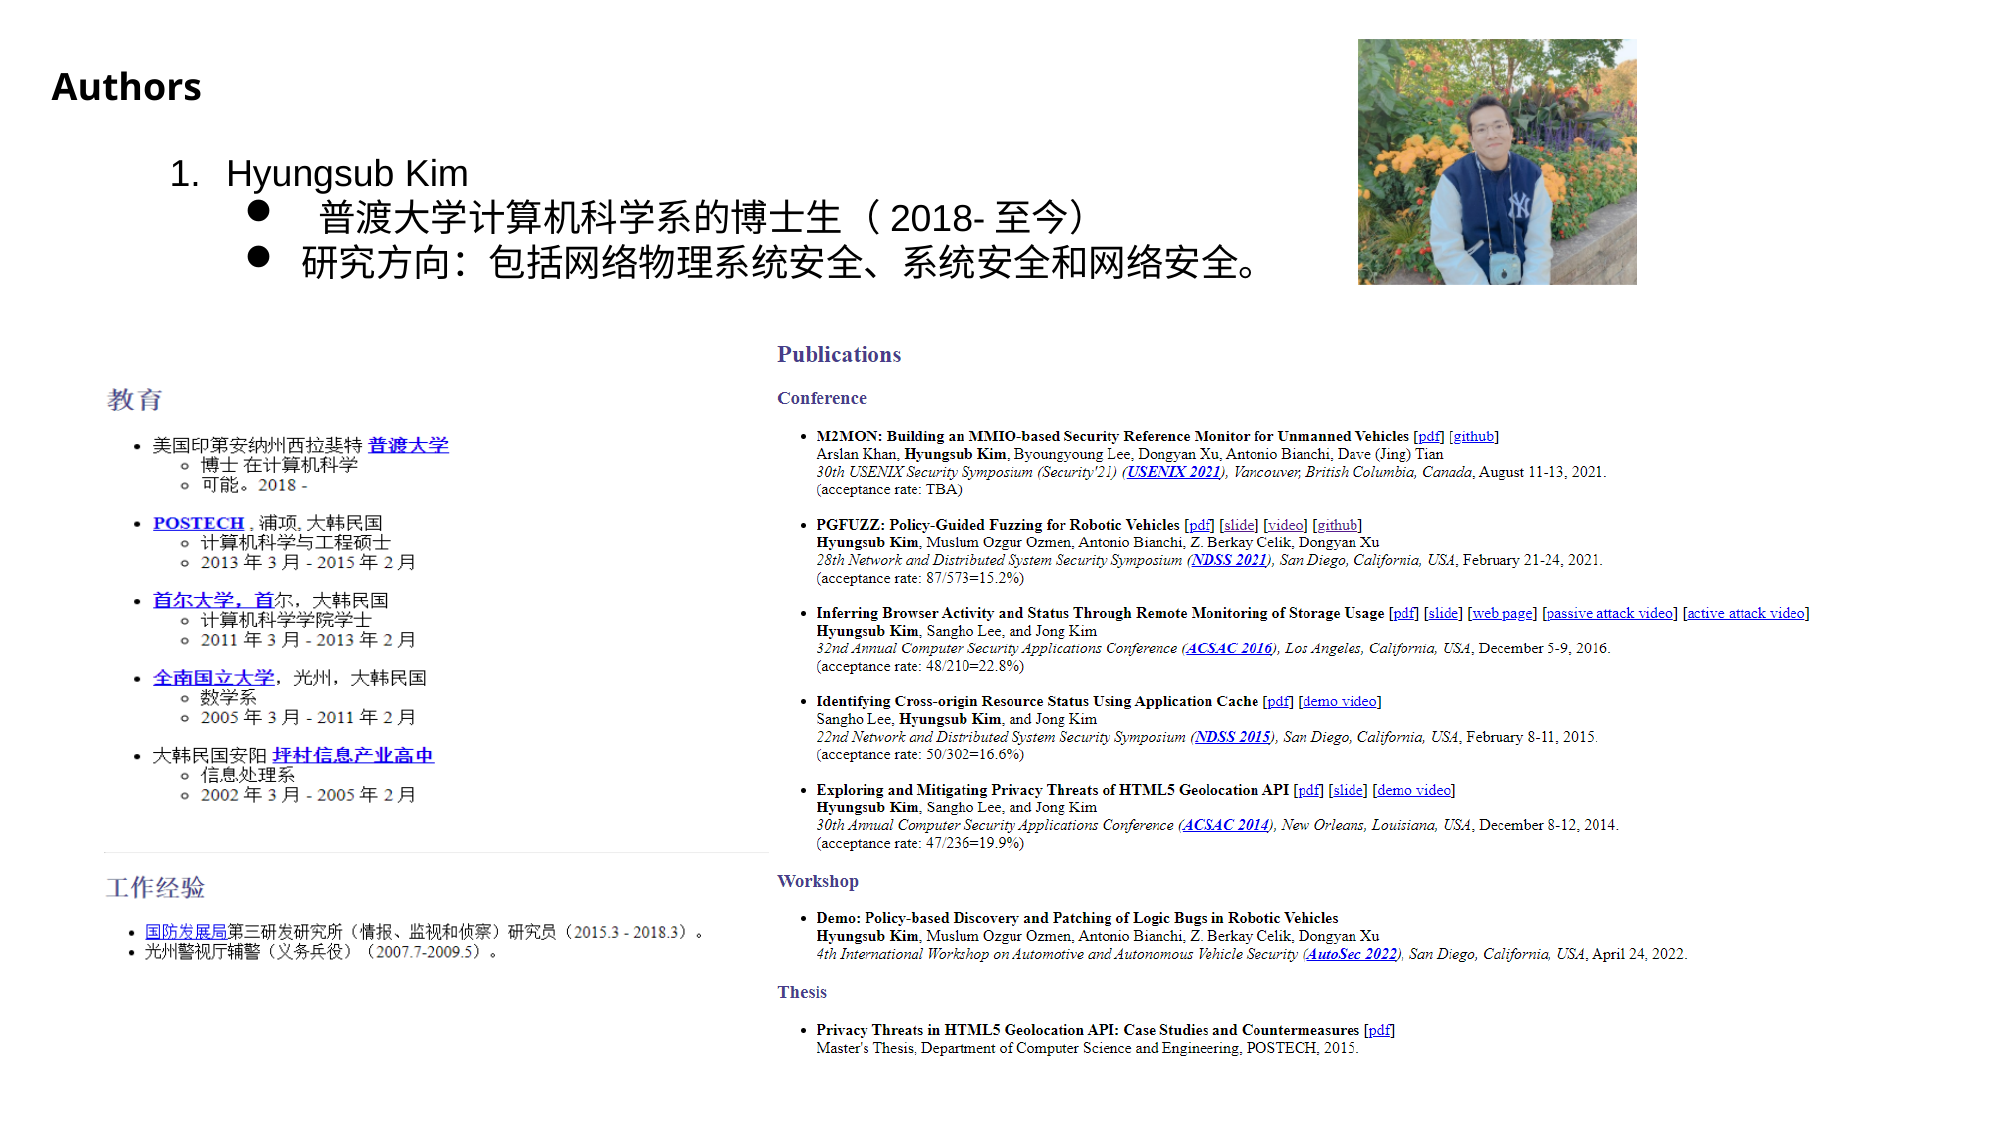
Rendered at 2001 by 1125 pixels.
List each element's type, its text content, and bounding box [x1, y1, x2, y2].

picture [96, 380, 571, 813]
text_box Hyungsub Kim 普渡大学计算机科学系的博士生（2018-至今） 研究方向：包括网络物理系统安全、系统安全和网络安全。 [154, 141, 1291, 427]
text_box Authors [27, 38, 1357, 116]
picture [96, 326, 1889, 1069]
picture [1357, 38, 1637, 286]
